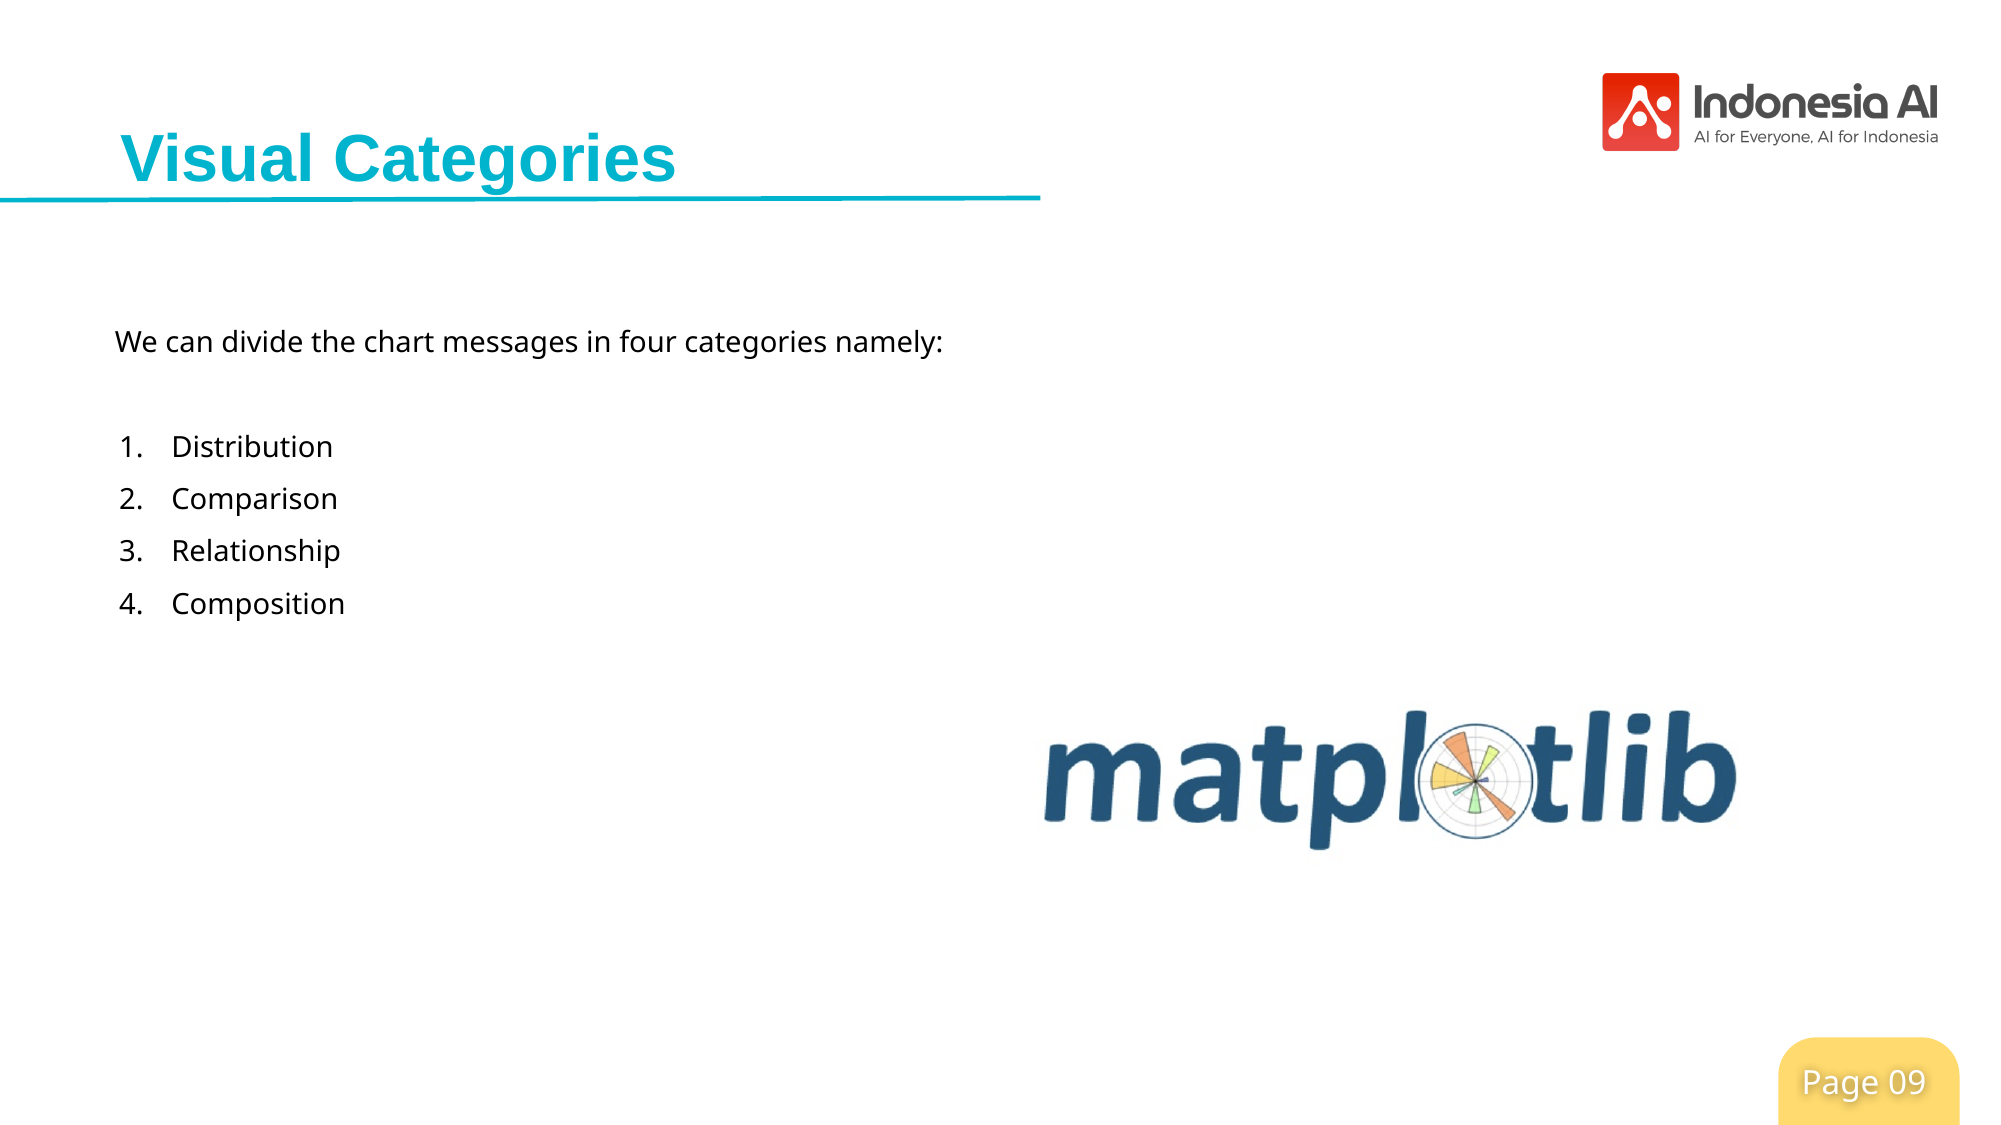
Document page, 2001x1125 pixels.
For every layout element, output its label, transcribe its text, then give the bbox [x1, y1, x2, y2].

text_box Visual Categories [99, 95, 1339, 216]
picture [1003, 642, 1782, 904]
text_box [0, 197, 1041, 201]
picture [1587, 59, 1953, 166]
text_box Page 09 [1781, 1041, 1993, 1121]
text_box We can divide the chart messages in four categories namely: Distribution Comparison Relationship Composition [99, 298, 1300, 628]
